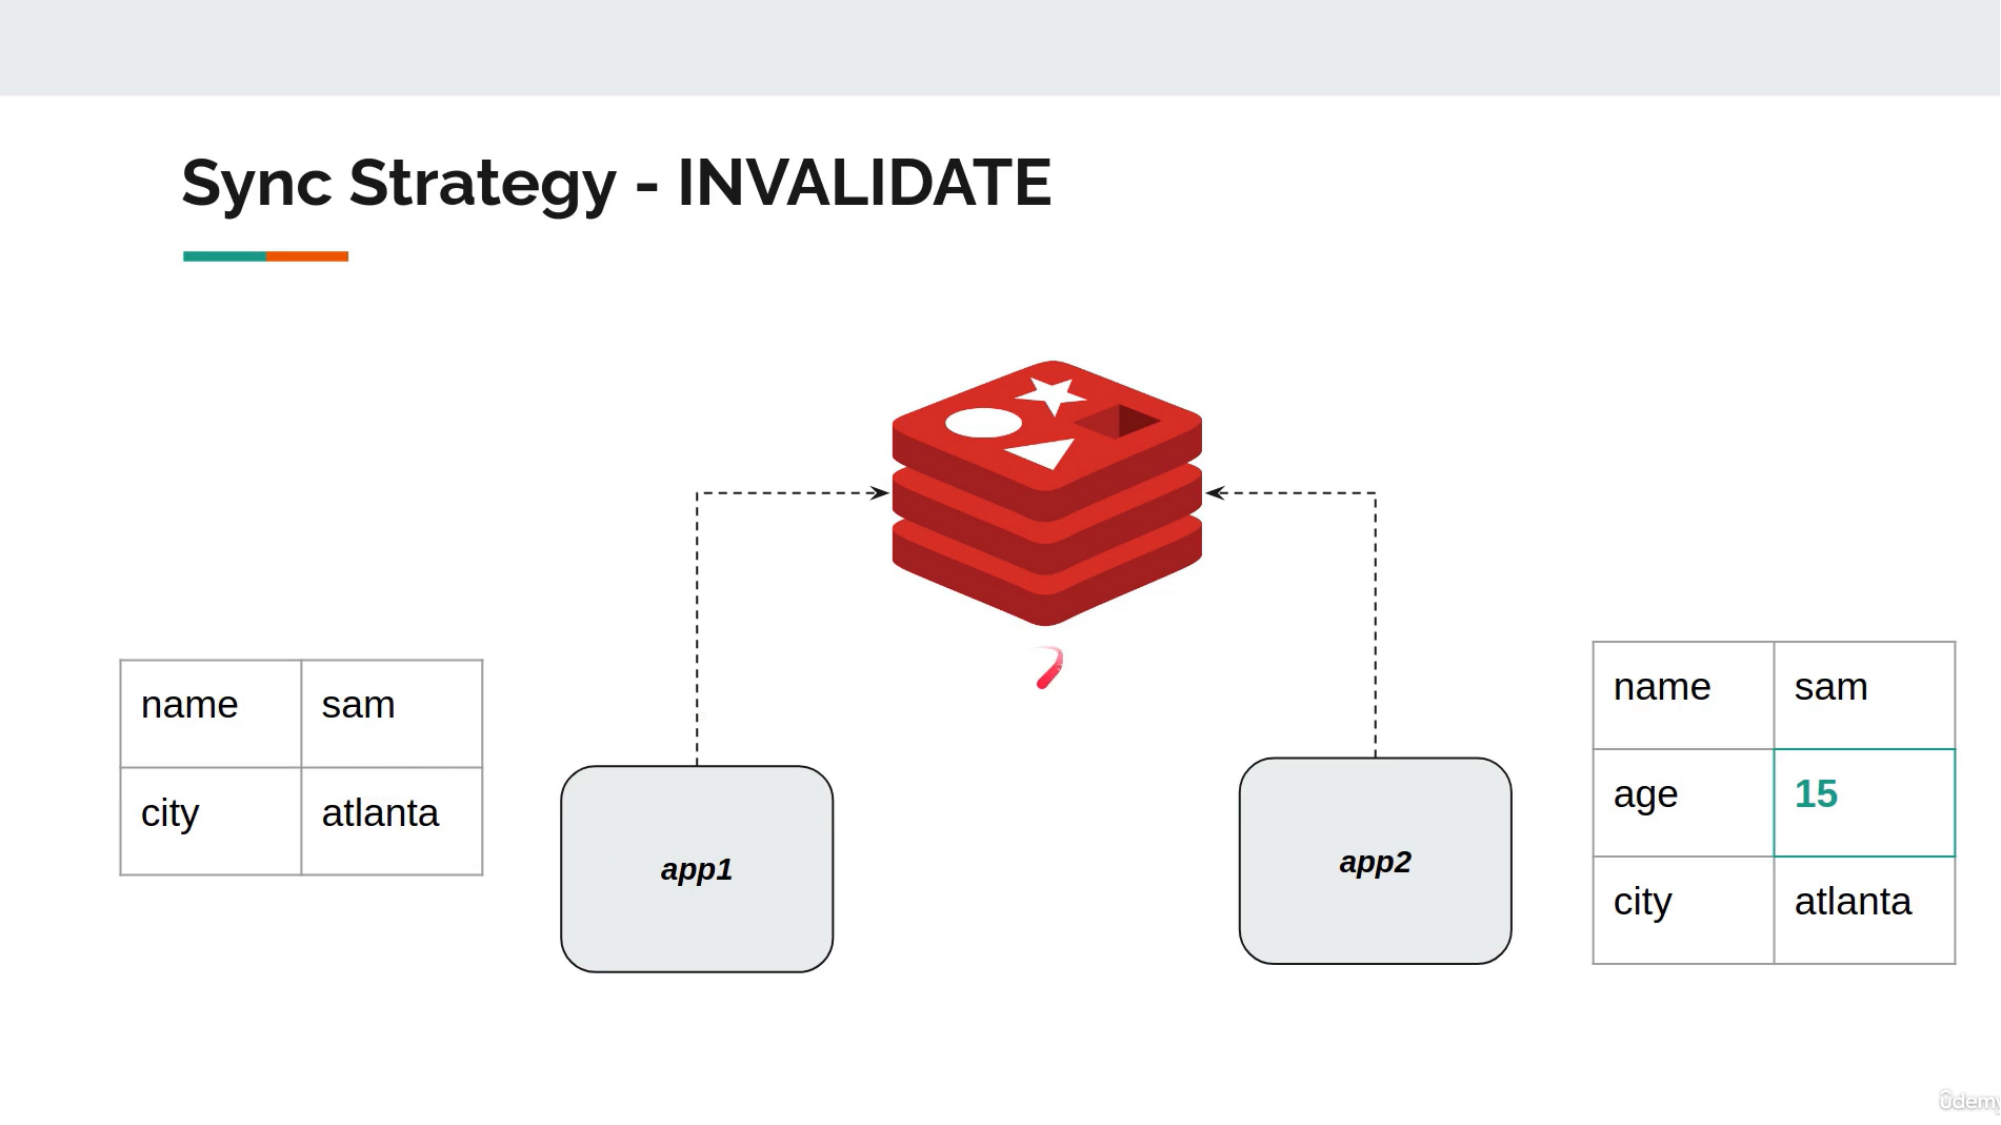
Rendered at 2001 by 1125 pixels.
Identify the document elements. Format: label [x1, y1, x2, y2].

list [0, 0, 2000, 1125]
